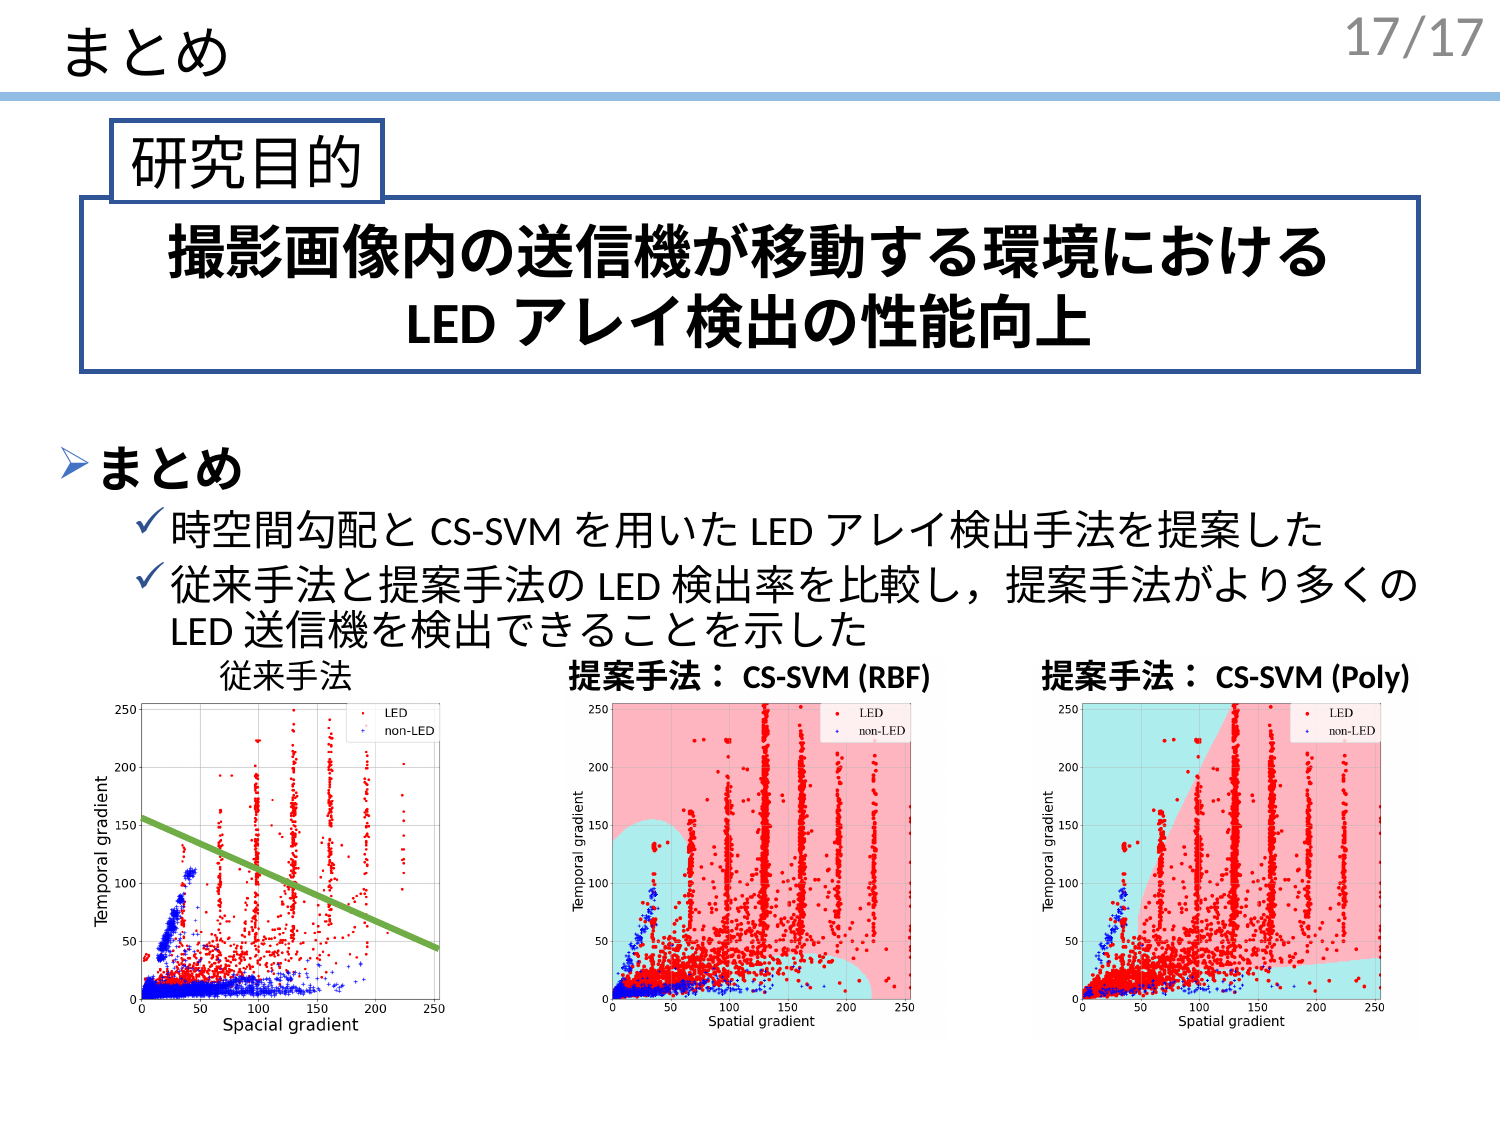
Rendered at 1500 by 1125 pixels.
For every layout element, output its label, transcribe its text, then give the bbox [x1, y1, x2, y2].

text_box 研究目的 [110, 119, 384, 203]
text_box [93, 657, 478, 1041]
text_box 提案手法：CS-SVM (RBF) [548, 647, 952, 703]
list まとめ 時空間勾配とCS-SVMを用いたLEDアレイ検出手法を提案した 従来手法と提案手法のLED検出率を比較し，提案手法がより多くのLED送信機を検出できることを示した [42, 132, 1458, 1102]
text_box 提案手法：CS-SVM (Poly) [1024, 647, 1429, 703]
picture [564, 657, 949, 1041]
text_box 従来手法 [147, 647, 425, 657]
text_box 撮影画像内の送信機が移動する環境における LEDアレイ検出の性能向上 [81, 197, 1419, 373]
title まとめ [42, 0, 1458, 112]
picture [1034, 657, 1419, 1041]
